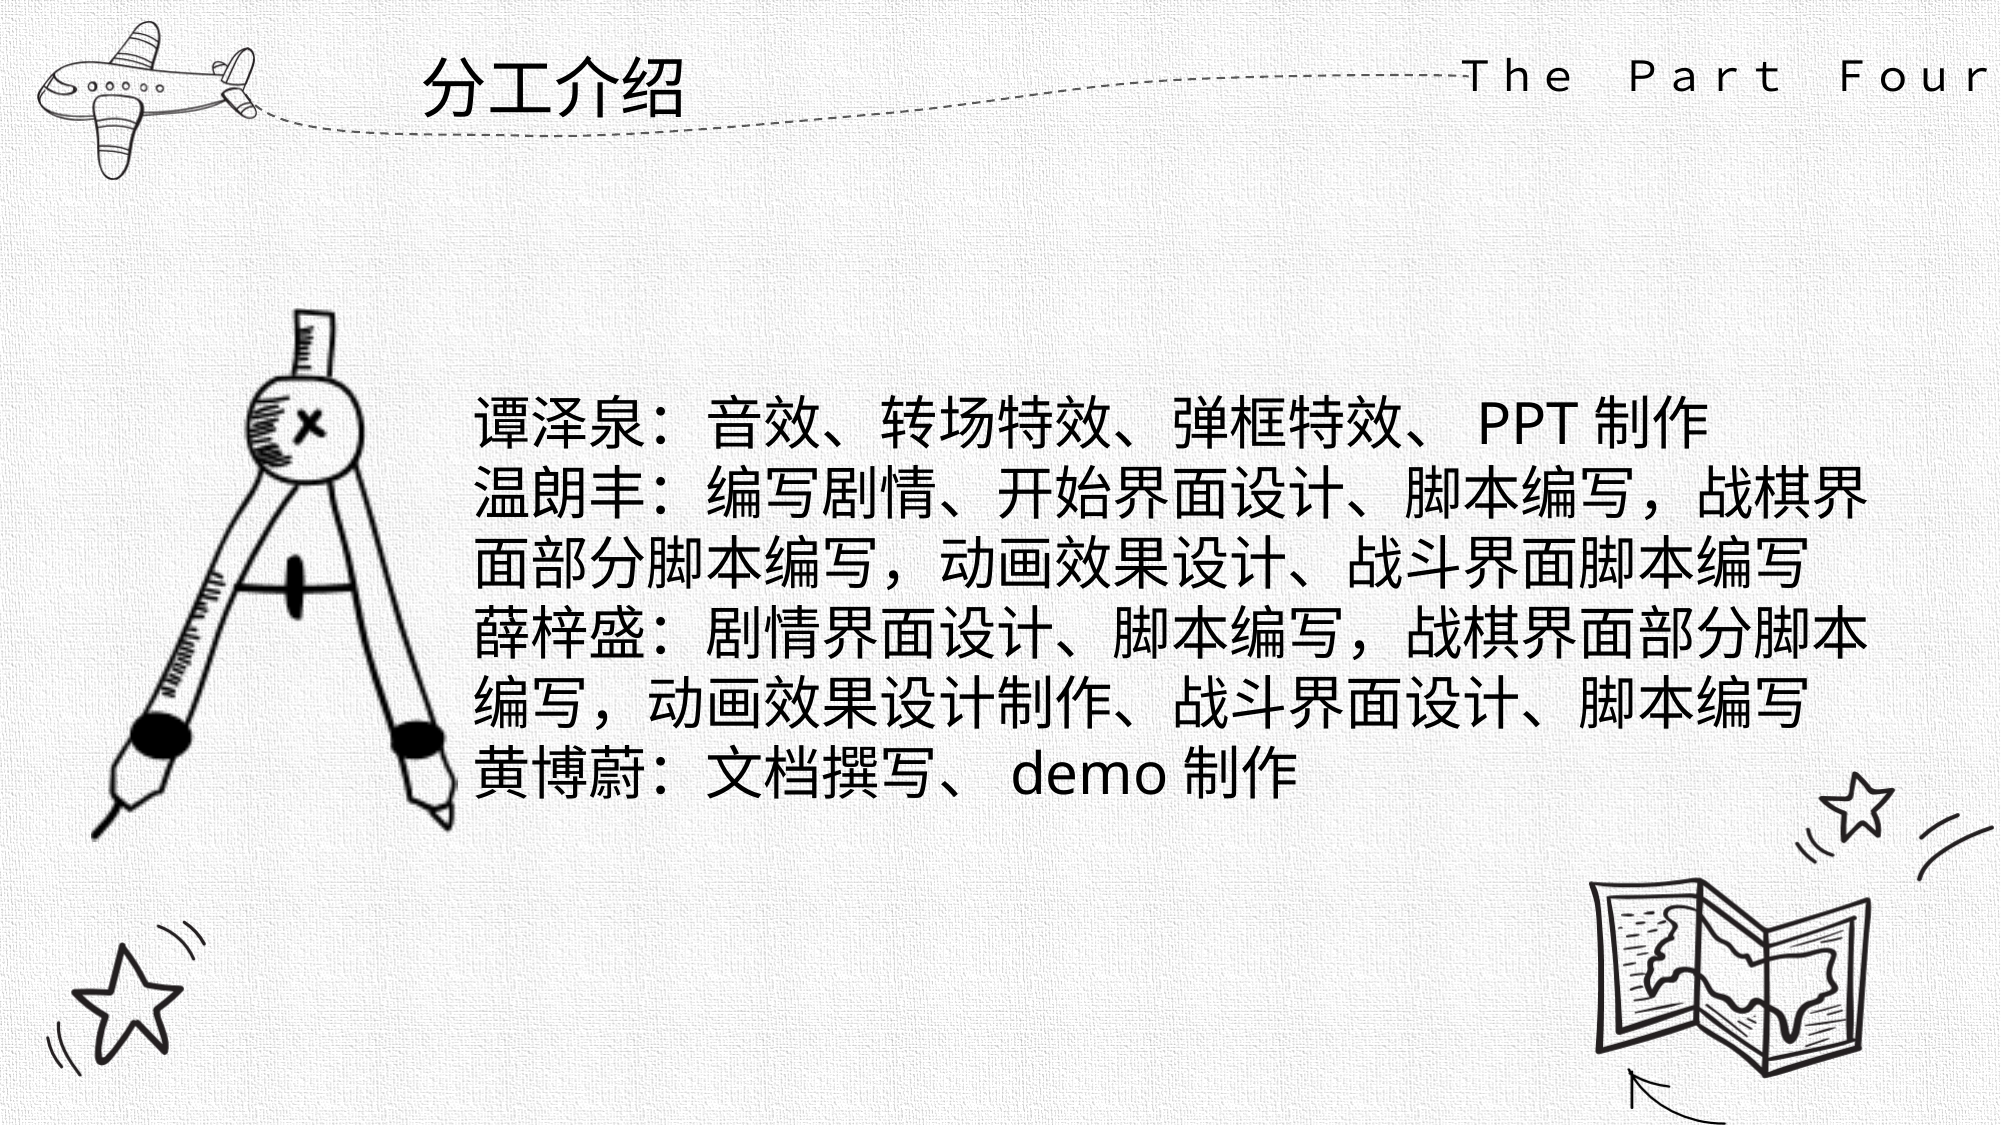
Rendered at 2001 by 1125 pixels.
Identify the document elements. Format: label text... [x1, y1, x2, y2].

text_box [37, 21, 2000, 180]
text_box 谭泽泉：音效、转场特效、弹框特效、PPT制作 温朗丰：编写剧情、开始界面设计、脚本编写，战棋界面部分脚本编写，动画效果设计、战斗界面脚本编写 薛梓盛：剧情界面设计、脚本编写，战棋界面部分脚本编写，动画效果设计制作、战斗界面设计、脚本编写 黄博蔚：文档撰写、demo制作 [458, 378, 1932, 814]
picture [0, 0, 2001, 1125]
